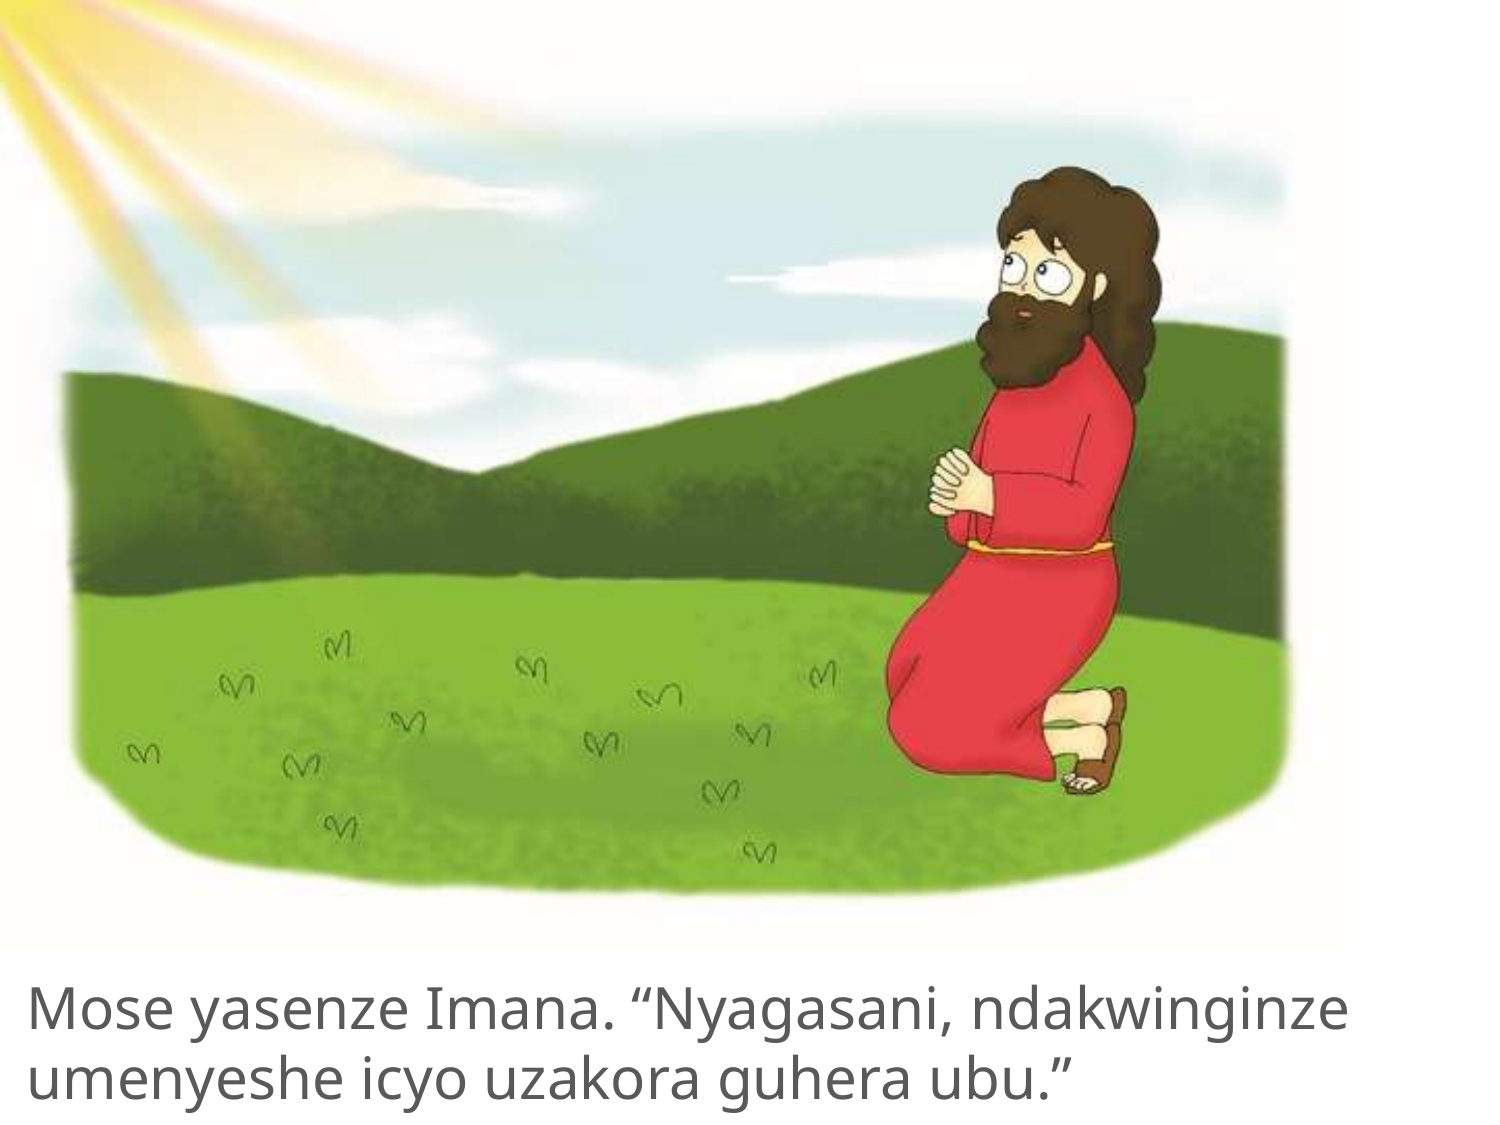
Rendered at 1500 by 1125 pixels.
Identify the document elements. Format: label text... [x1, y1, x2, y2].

text_box Mose yasenze Imana. “Nyagasani, ndakwinginze umenyeshe icyo uzakora guhera ubu.” [11, 964, 1498, 1119]
picture [0, 0, 1348, 953]
